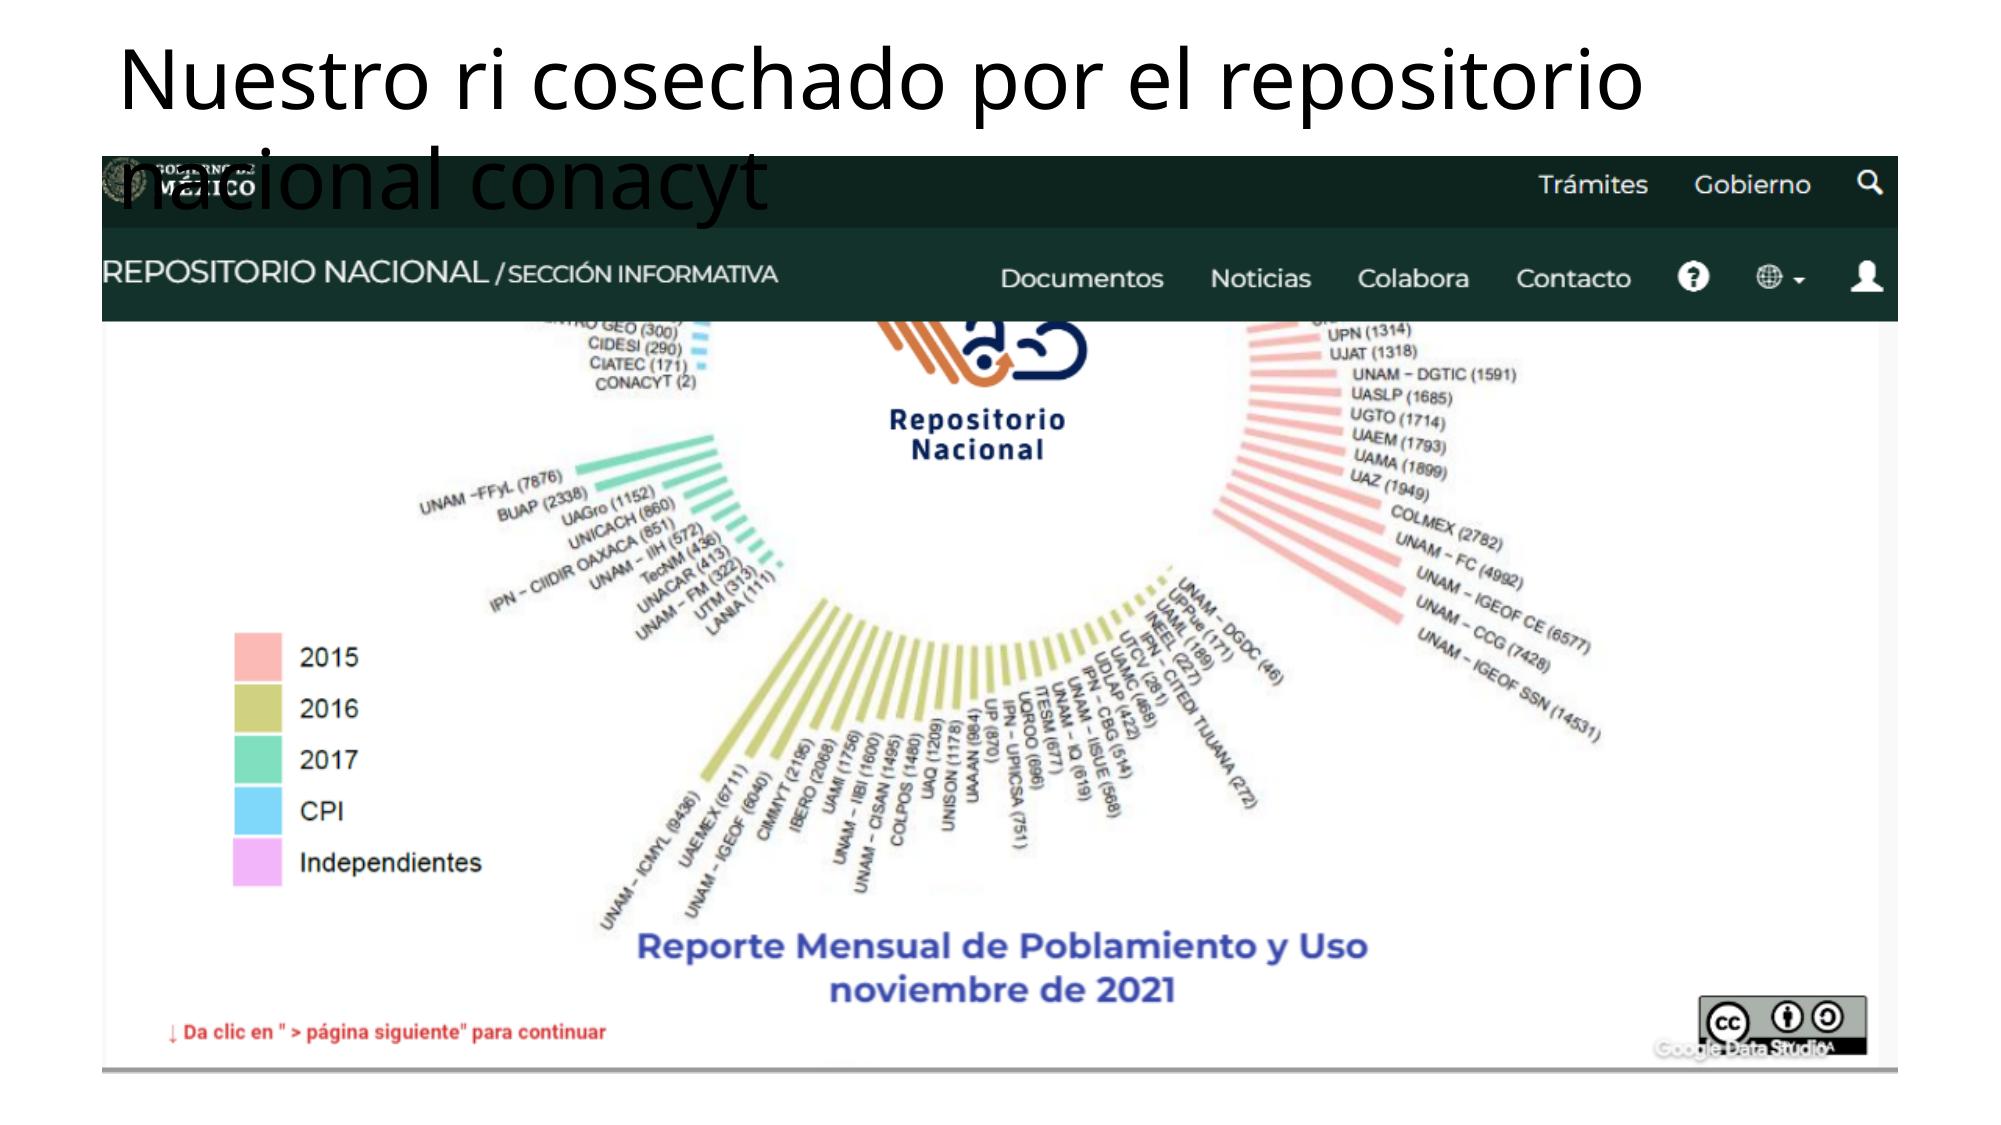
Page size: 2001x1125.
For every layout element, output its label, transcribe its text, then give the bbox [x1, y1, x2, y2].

picture [102, 156, 1898, 1074]
text_box Nuestro ri cosechado por el repositorio nacional conacyt [102, 18, 1898, 126]
